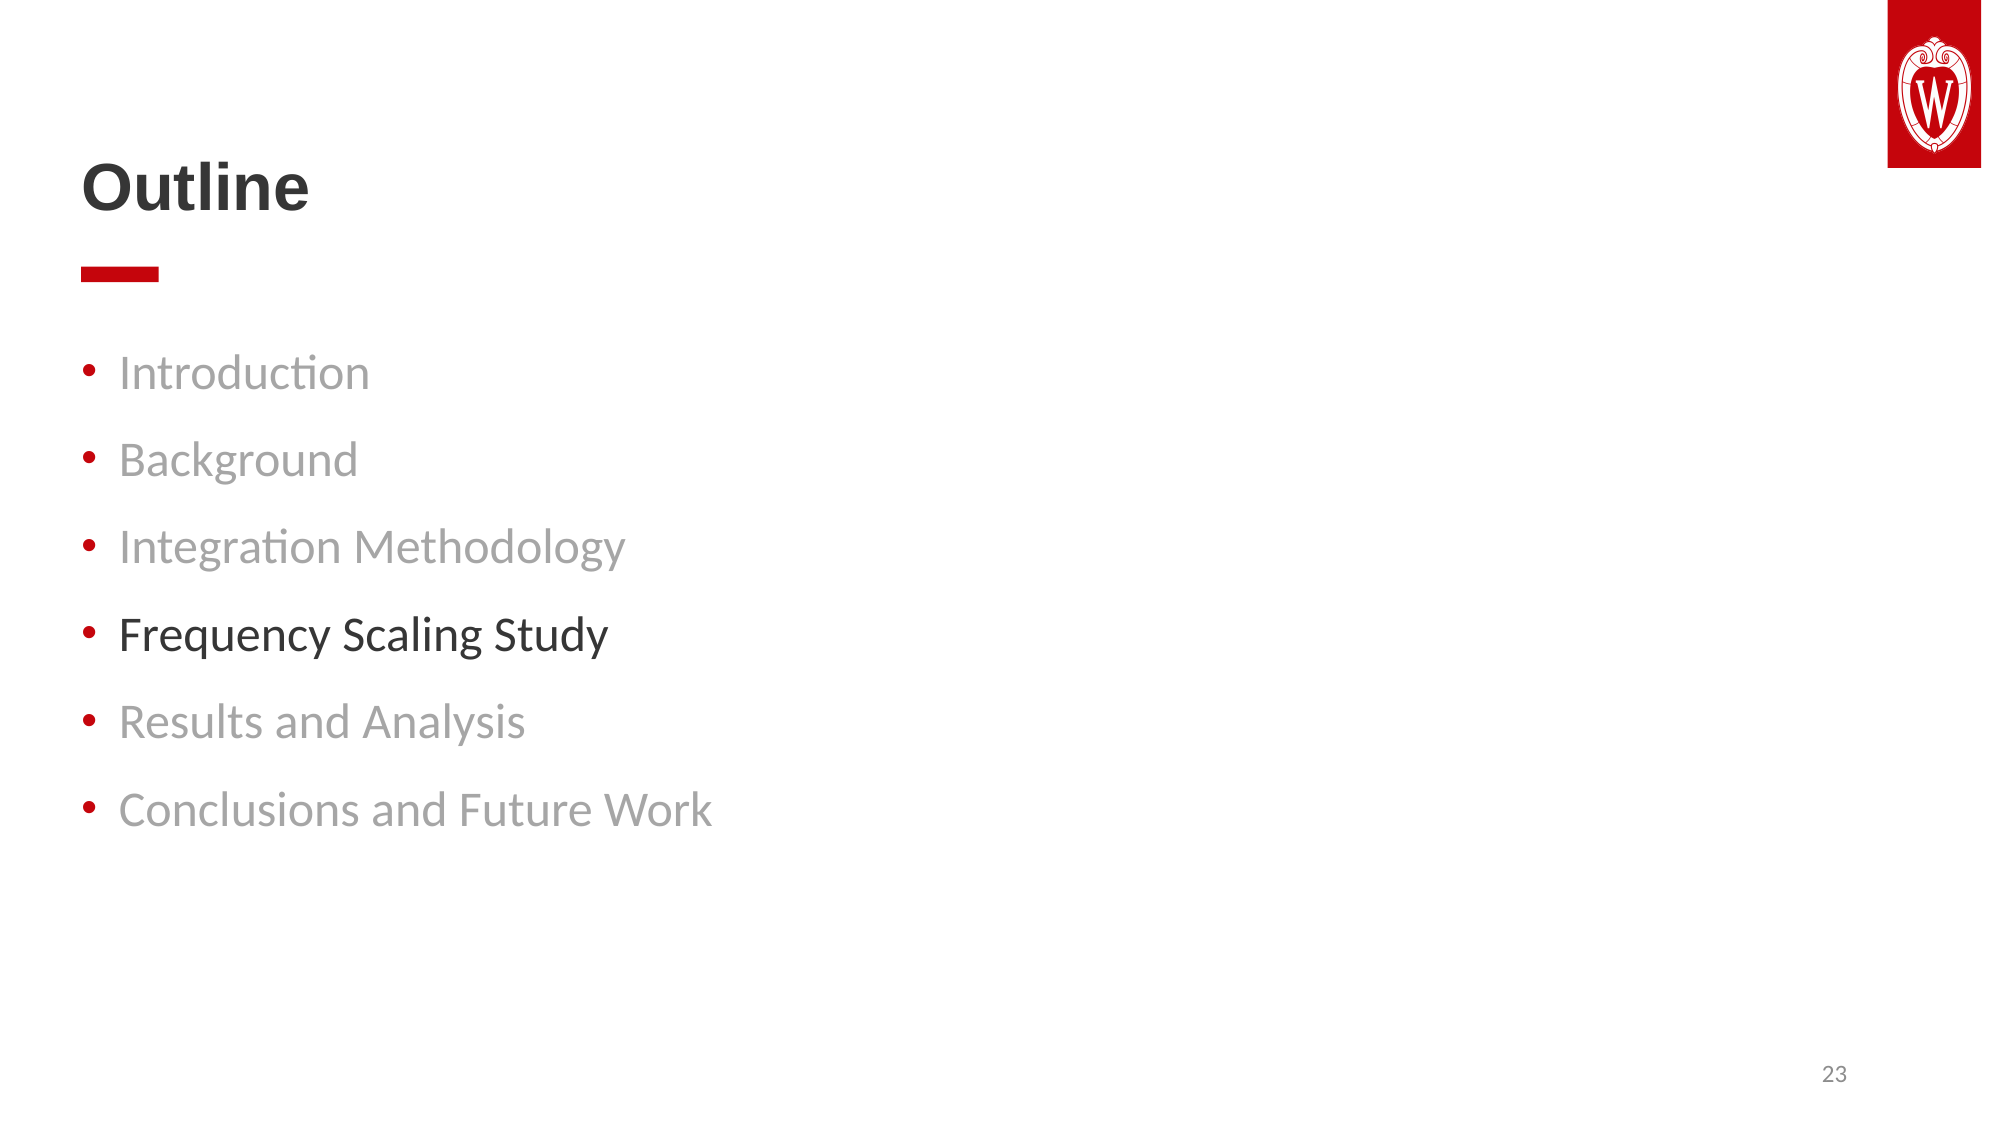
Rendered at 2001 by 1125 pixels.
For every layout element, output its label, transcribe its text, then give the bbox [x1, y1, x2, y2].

picture [1897, 36, 1972, 154]
title Outline [81, 50, 1832, 225]
text_box 23 [1412, 1042, 1863, 1103]
list Introduction Background Integration Methodology Frequency Scaling Study Results and Analysis Conclusions and Future Work [81, 338, 1892, 1004]
